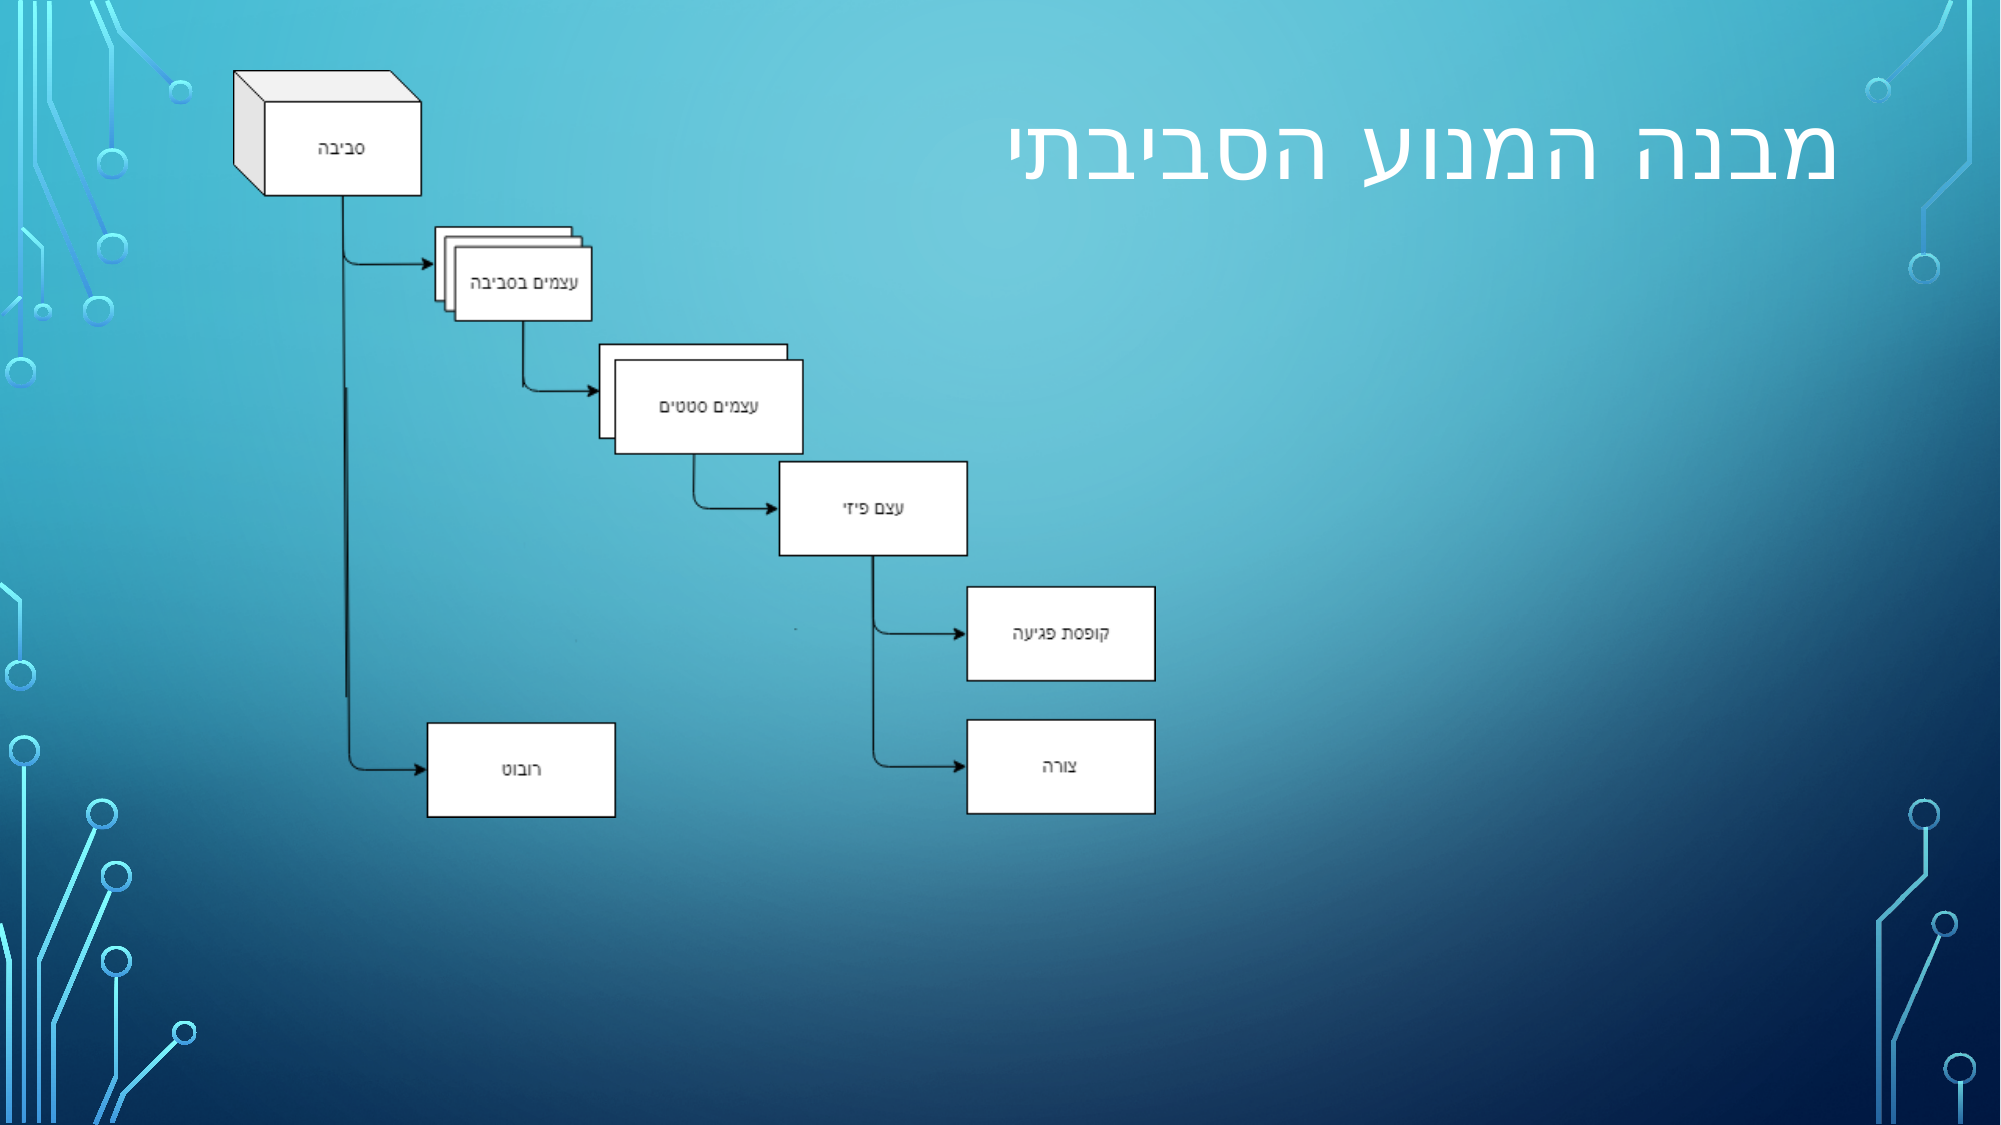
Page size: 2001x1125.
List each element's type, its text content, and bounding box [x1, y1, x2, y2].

picture [233, 70, 1157, 818]
title מבנה המנוע הסביבתי [1157, 70, 1859, 229]
